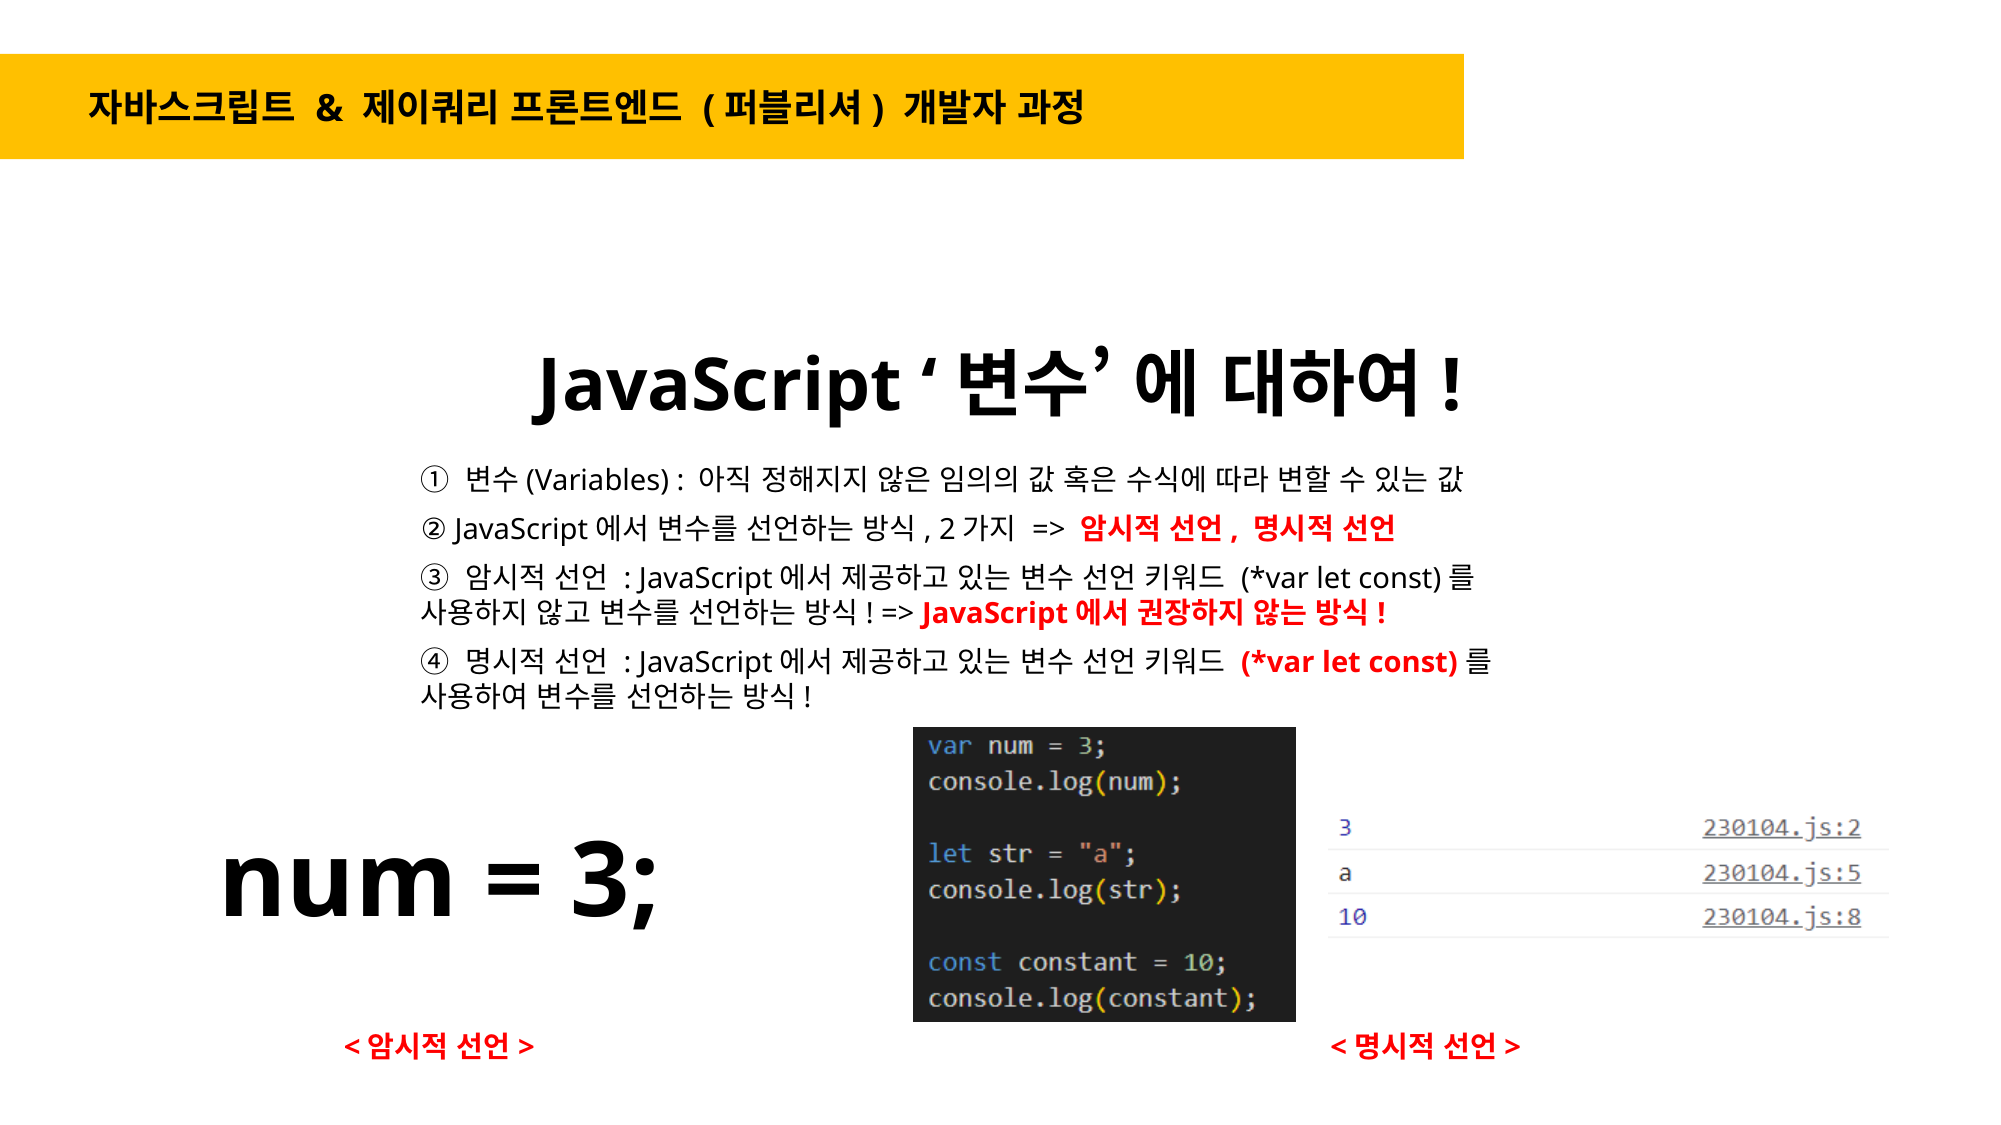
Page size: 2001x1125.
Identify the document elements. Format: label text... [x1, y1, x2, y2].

text_box ④ 명시적 선언 : JavaScript에서 제공하고 있는 변수 선언 키워드 (*var let const)를 사용하여 변수를 선언하는 방식! [406, 636, 1535, 721]
text_box ② JavaScript에서 변수를 선언하는 방식, 2가지 => 암시적 선언, 명시적 선언 [406, 502, 1535, 551]
text_box <암시적 선언> [274, 1020, 605, 1071]
text_box num = 3; [176, 805, 703, 946]
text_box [913, 727, 1889, 1022]
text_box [0, 53, 1464, 160]
text_box ① 변수(Variables) : 아직 정해지지 않은 임의의 값 혹은 수식에 따라 변할 수 있는 값 [406, 453, 1546, 504]
text_box ③ 암시적 선언 : JavaScript에서 제공하고 있는 변수 선언 키워드 (*var let const)를 사용하지 않고 변수를 선언하는 방식! => JavaScript에서 권장하지 않는 방식! [406, 551, 1535, 636]
text_box <명시적 선언> [1260, 1022, 1591, 1071]
text_box JavaScript ‘변수’ 에 대하여! [368, 330, 1632, 433]
